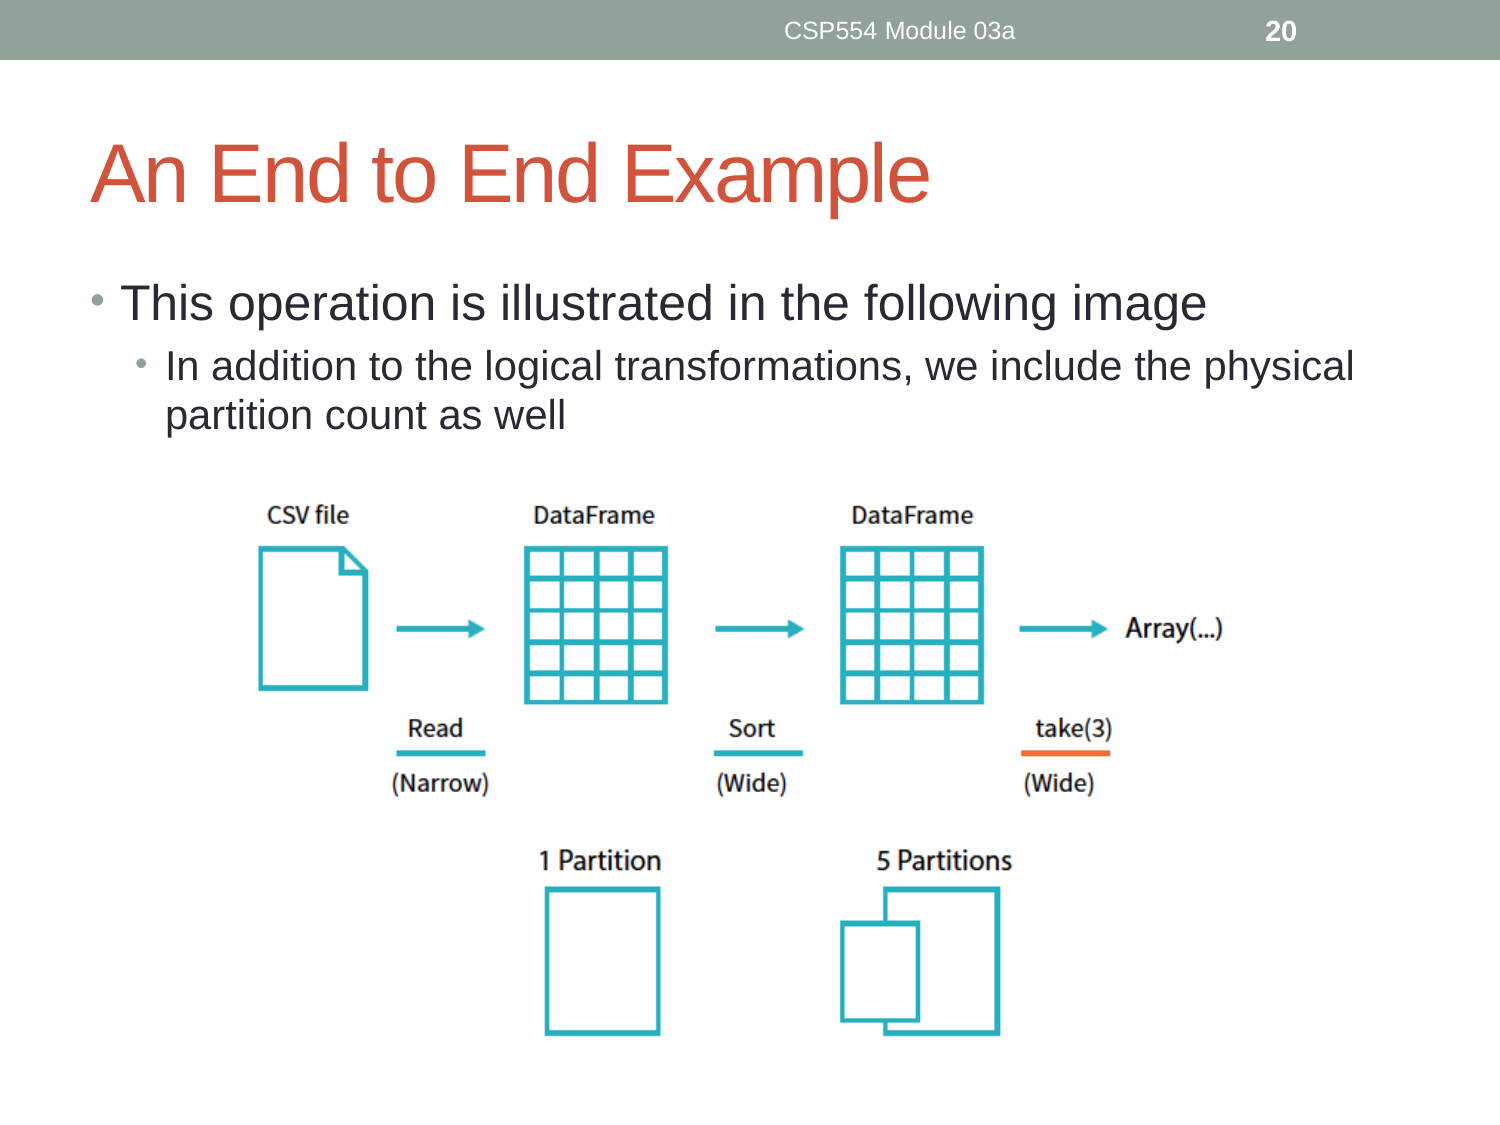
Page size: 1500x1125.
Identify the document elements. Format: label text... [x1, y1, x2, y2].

slide_number 20 [1250, 3, 1425, 57]
list This operation is illustrated in the following image In addition to the logical transformations, we include the physical partition count as well [75, 262, 1425, 475]
picture [228, 487, 1238, 1055]
footer CSP554 Module 03a [562, 3, 1238, 57]
title An End to End Example [75, 87, 1425, 250]
